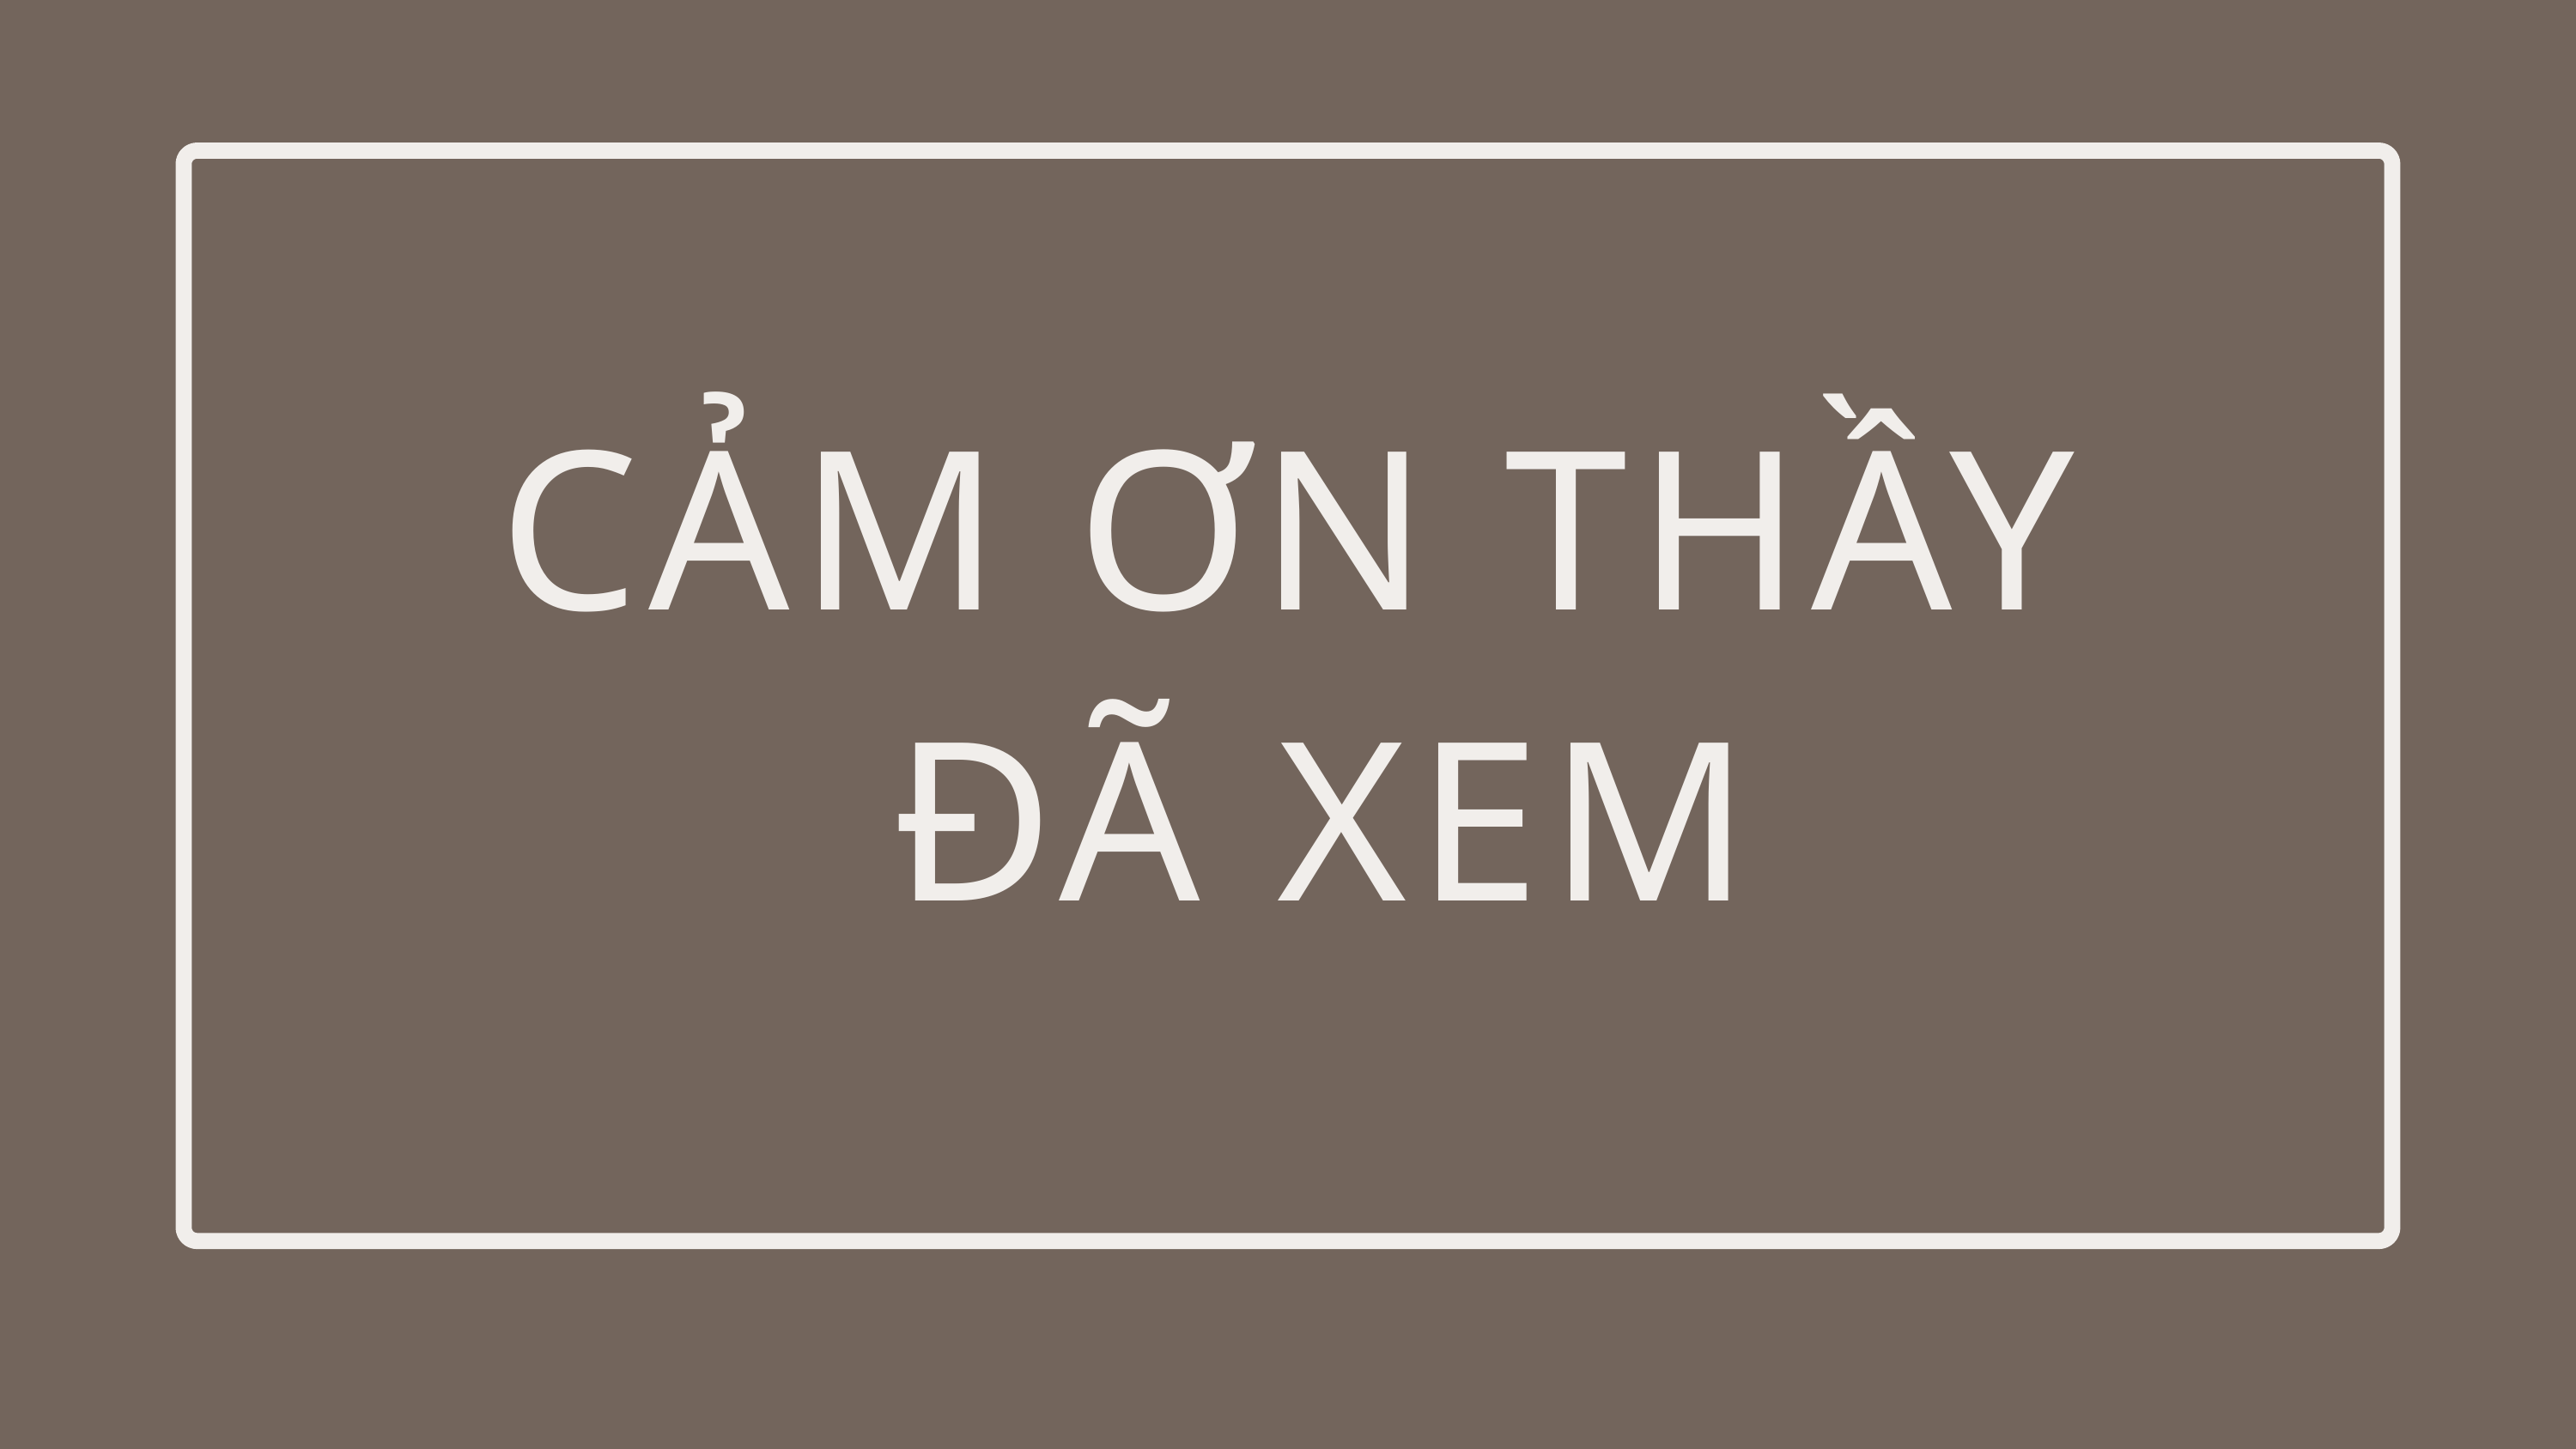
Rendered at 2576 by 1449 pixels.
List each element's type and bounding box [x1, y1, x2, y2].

text_box [183, 150, 2393, 1241]
